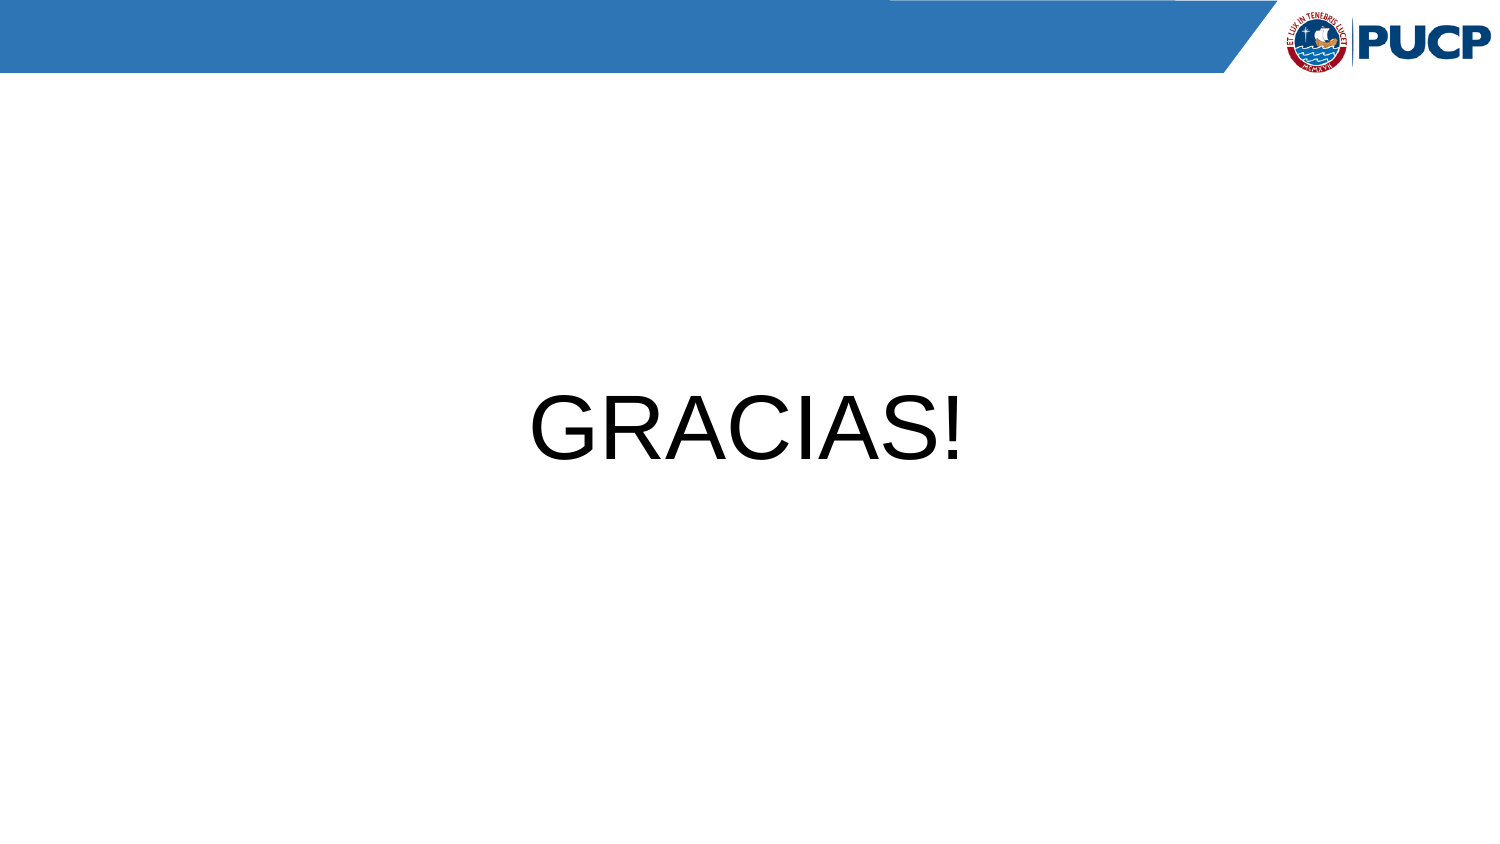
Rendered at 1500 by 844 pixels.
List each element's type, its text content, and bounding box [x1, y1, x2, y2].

title GRACIAS! [513, 353, 987, 491]
picture [1277, 0, 1500, 84]
